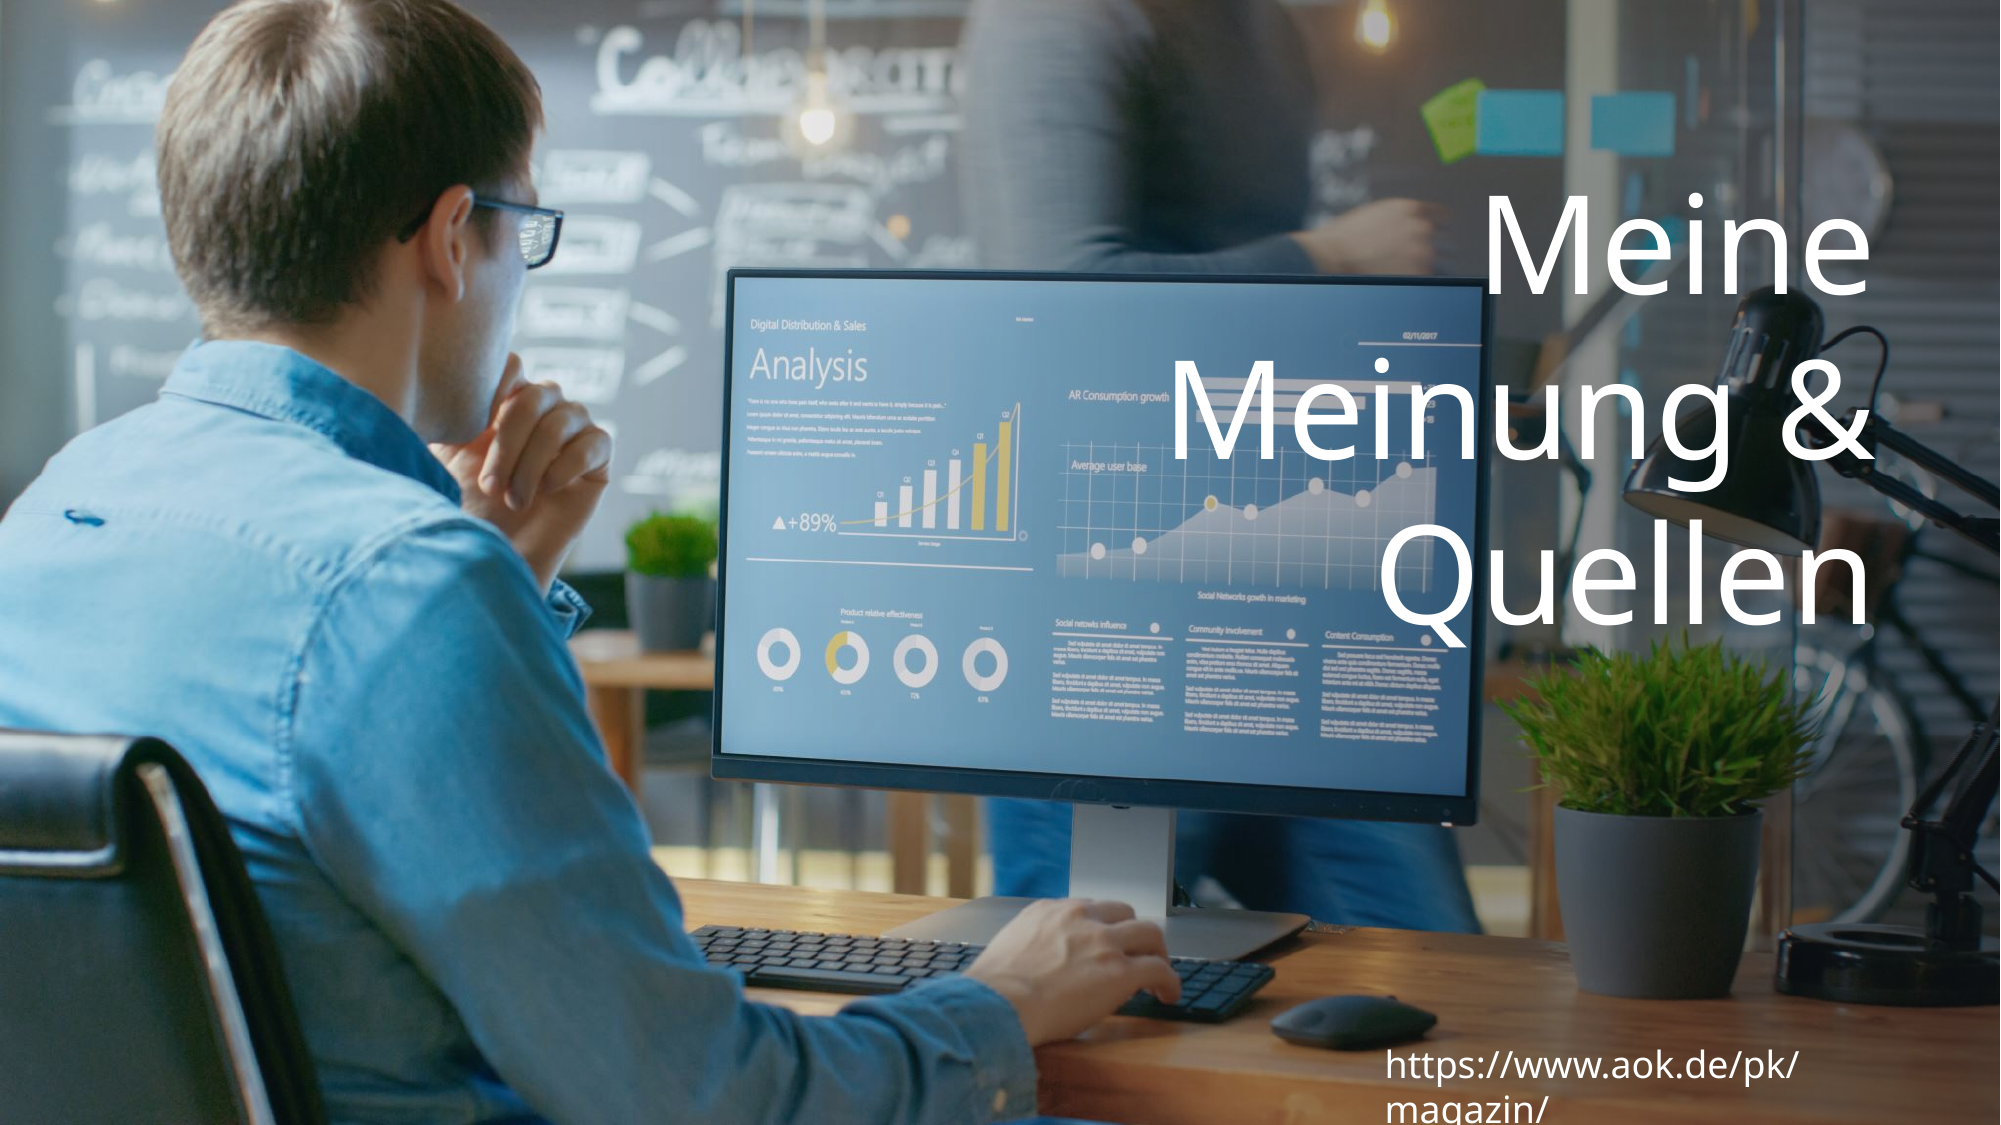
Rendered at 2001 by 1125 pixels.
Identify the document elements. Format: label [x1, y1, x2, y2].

list [0, 0, 2000, 1125]
